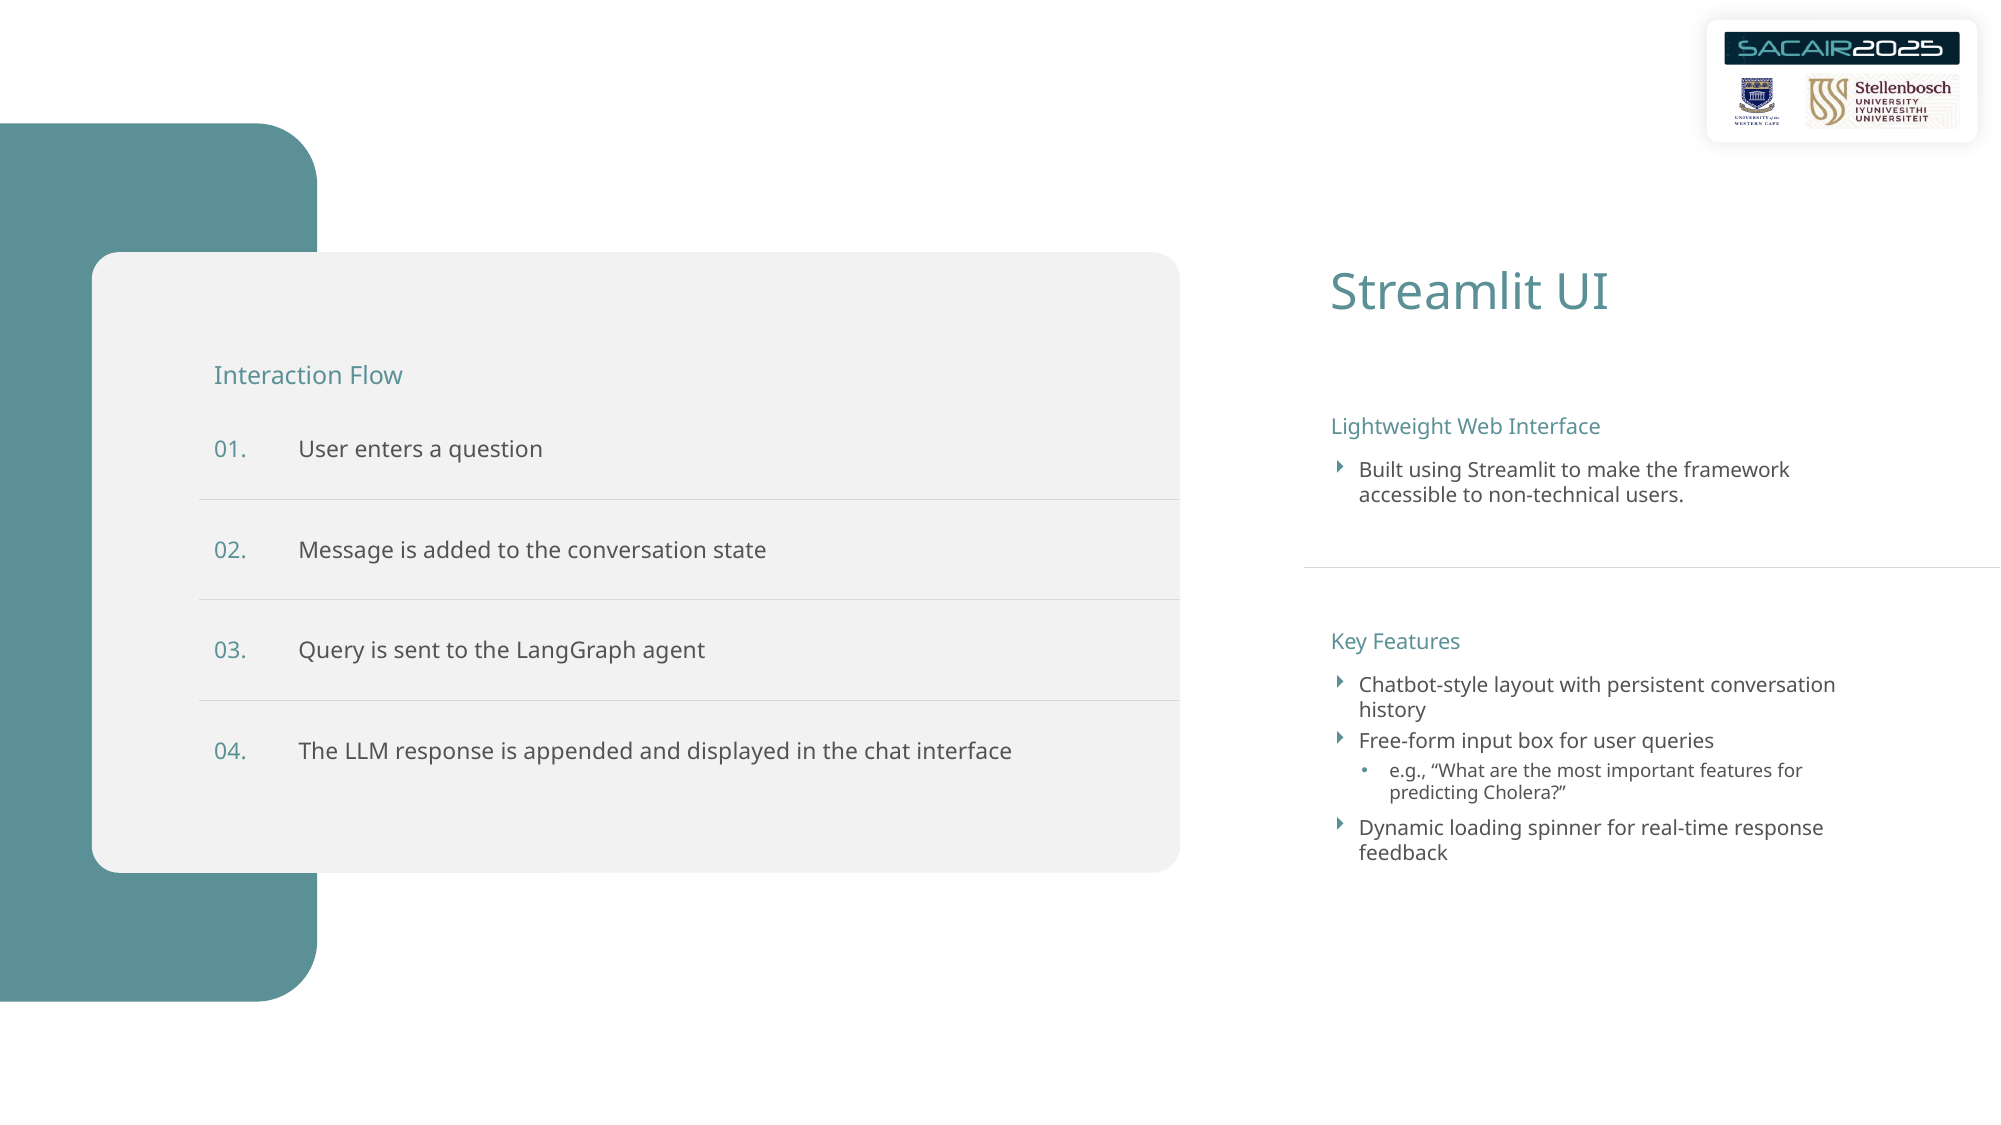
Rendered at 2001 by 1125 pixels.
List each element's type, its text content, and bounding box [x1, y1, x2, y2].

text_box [199, 352, 1181, 773]
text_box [1316, 405, 1872, 516]
text_box [90, 251, 1182, 874]
text_box [0, 122, 319, 1003]
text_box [1706, 19, 1978, 143]
text_box Streamlit UI [1316, 252, 1779, 327]
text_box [1316, 620, 1872, 873]
